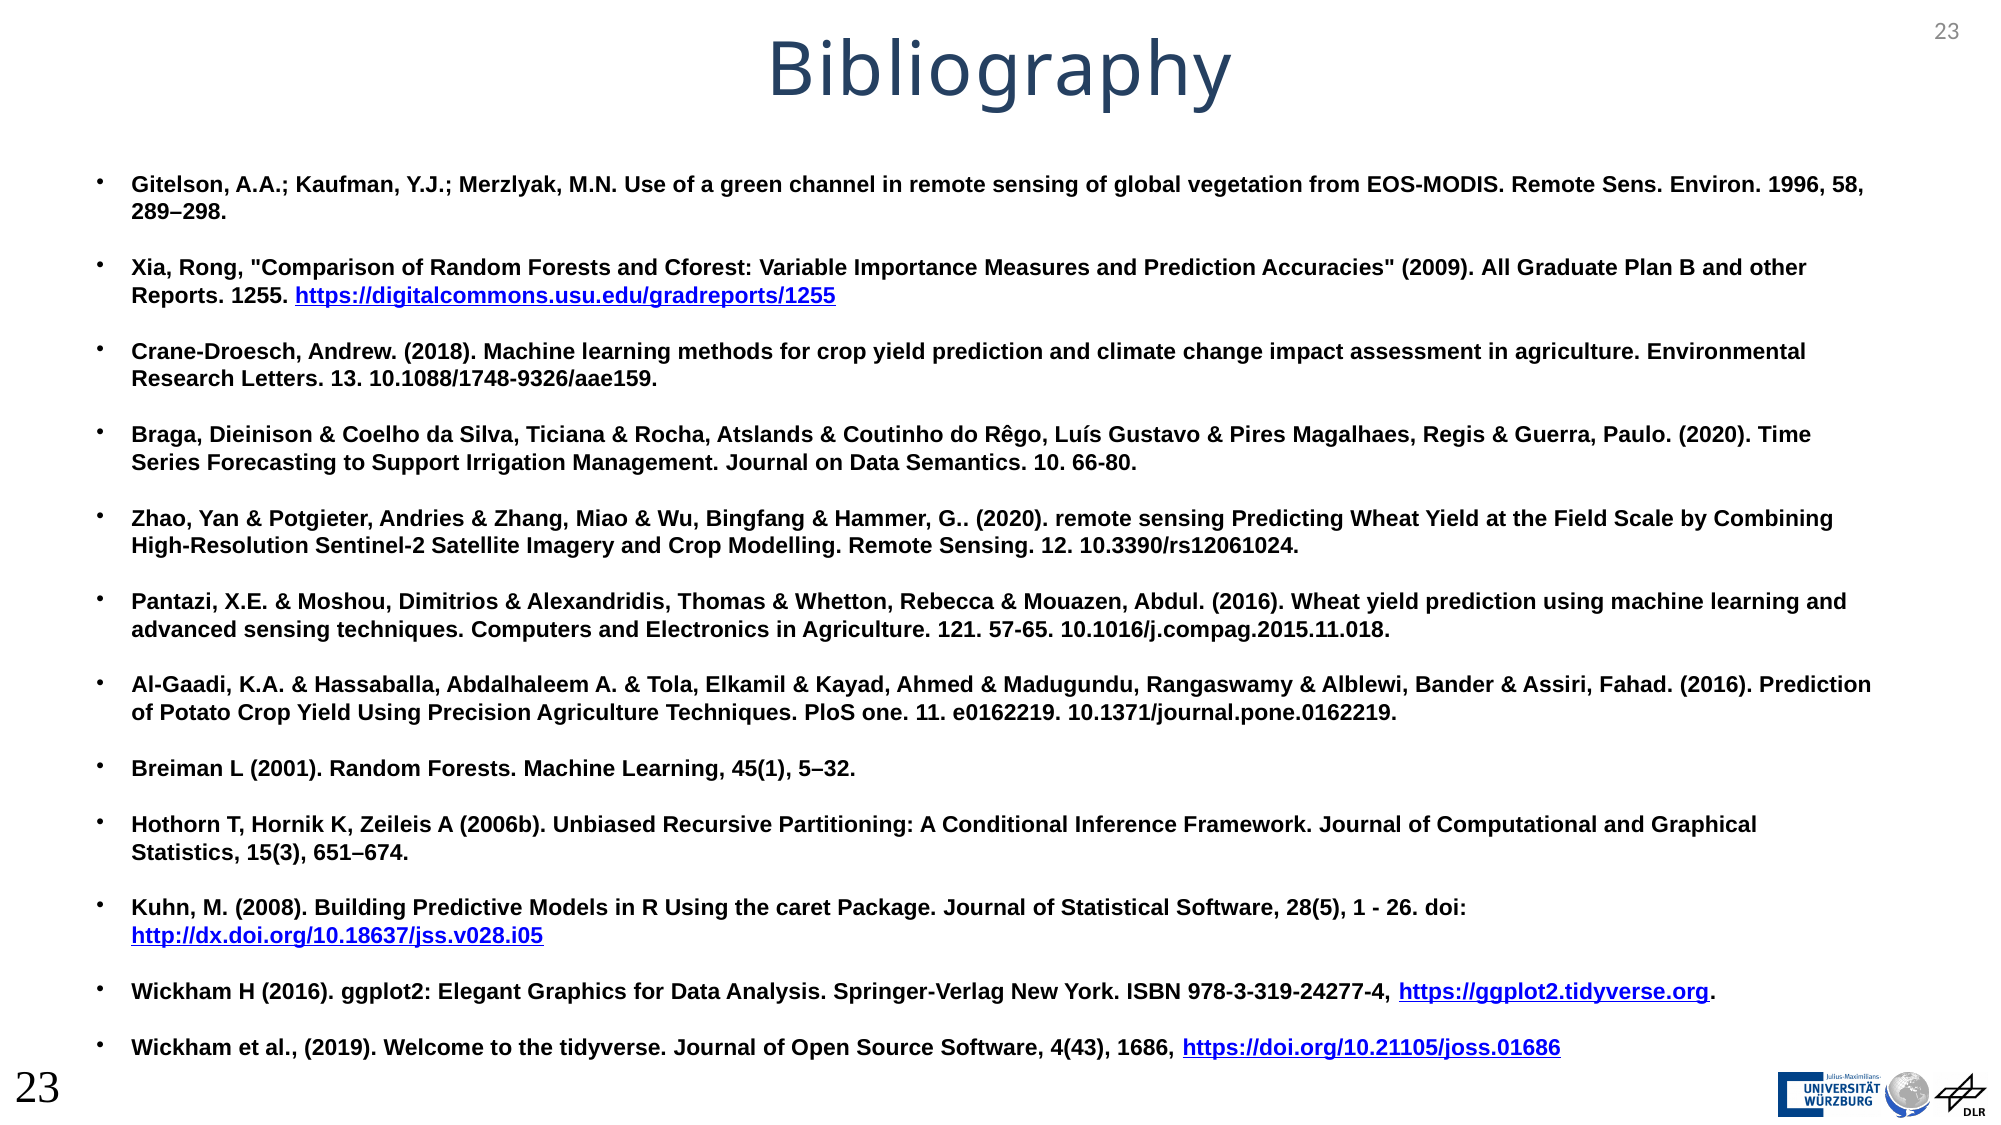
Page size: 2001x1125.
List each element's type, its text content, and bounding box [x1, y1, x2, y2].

text_box Bibliography [155, 0, 1844, 111]
picture [1933, 1072, 1988, 1117]
text_box <number> [1844, 10, 1975, 50]
picture [1885, 1072, 1930, 1118]
picture [1778, 1072, 1881, 1117]
text_box [243, 981, 1112, 1002]
text_box Gitelson, A.A.; Kaufman, Y.J.; Merzlyak, M.N. Use of a green channel in remote sensing of global vegetation from EOS-MODIS. Remote Sens. Environ. 1996, 58, 289–298. Xia, Rong, "Comparison of Random Forests and Cforest: Variable Importance Measures and Prediction Accuracies" (2009). All Graduate Plan B and other Reports. 1255. https://digitalcommons.usu.edu/gradreports/1255 Crane-Droesch, Andrew. (2018). Machine learning methods for crop yield prediction and climate change impact assessment in agriculture. Environmental Research Letters. 13. 10.1088/1748-9326/aae159. Braga, Dieinison & Coelho da Silva, Ticiana & Rocha, Atslands & Coutinho do Rêgo, Luís Gustavo & Pires Magalhaes, Regis & Guerra, Paulo. (2020). Time Series Forecasting to Support Irrigation Management. Journal on Data Semantics. 10. 66-80. Zhao, Yan & Potgieter, Andries & Zhang, Miao & Wu, Bingfang & Hammer, G.. (2020). remote sensing Predicting Wheat Yield at the Field Scale by Combining High-Resolution Sentinel-2 Satellite Imagery and Crop Modelling. Remote Sensing. 12. 10.3390/rs12061024. Pantazi, X.E. & Moshou, Dimitrios & Alexandridis, Thomas & Whetton, Rebecca & Mouazen, Abdul. (2016). Wheat yield prediction using machine learning and advanced sensing techniques. Computers and Electronics in Agriculture. 121. 57-65. 10.1016/j.compag.2015.11.018. Al-Gaadi, K.A. & Hassaballa, Abdalhaleem A. & Tola, Elkamil & Kayad, Ahmed & Madugundu, Rangaswamy & Alblewi, Bander & Assiri, Fahad. (2016). Prediction of Potato Crop Yield Using Precision Agriculture Techniques. PloS one. 11. e0162219. 10.1371/journal.pone.0162219. Breiman L (2001). Random Forests. Machine Learning, 45(1), 5–32. Hothorn T, Hornik K, Zeileis A (2006b). Unbiased Recursive Partitioning: A Conditional Inference Framework. Journal of Computational and Graphical Statistics, 15(3), 651–674. Kuhn, M. (2008). Building Predictive Models in R Using the caret Package. Journal of Statistical Software, 28(5), 1 - 26. doi:http://dx.doi.org/10.18637/jss.v028.i05 Wickham H (2016). ggplot2: Elegant Graphics for Data Analysis. Springer-Verlag New York. ISBN 978-3-319-24277-4, https://ggplot2.tidyverse.org. Wickham et al., (2019). Welcome to the tidyverse. Journal of Open Source Software, 4(43), 1686, https://doi.org/10.21105/joss.01686 [96, 169, 1875, 981]
